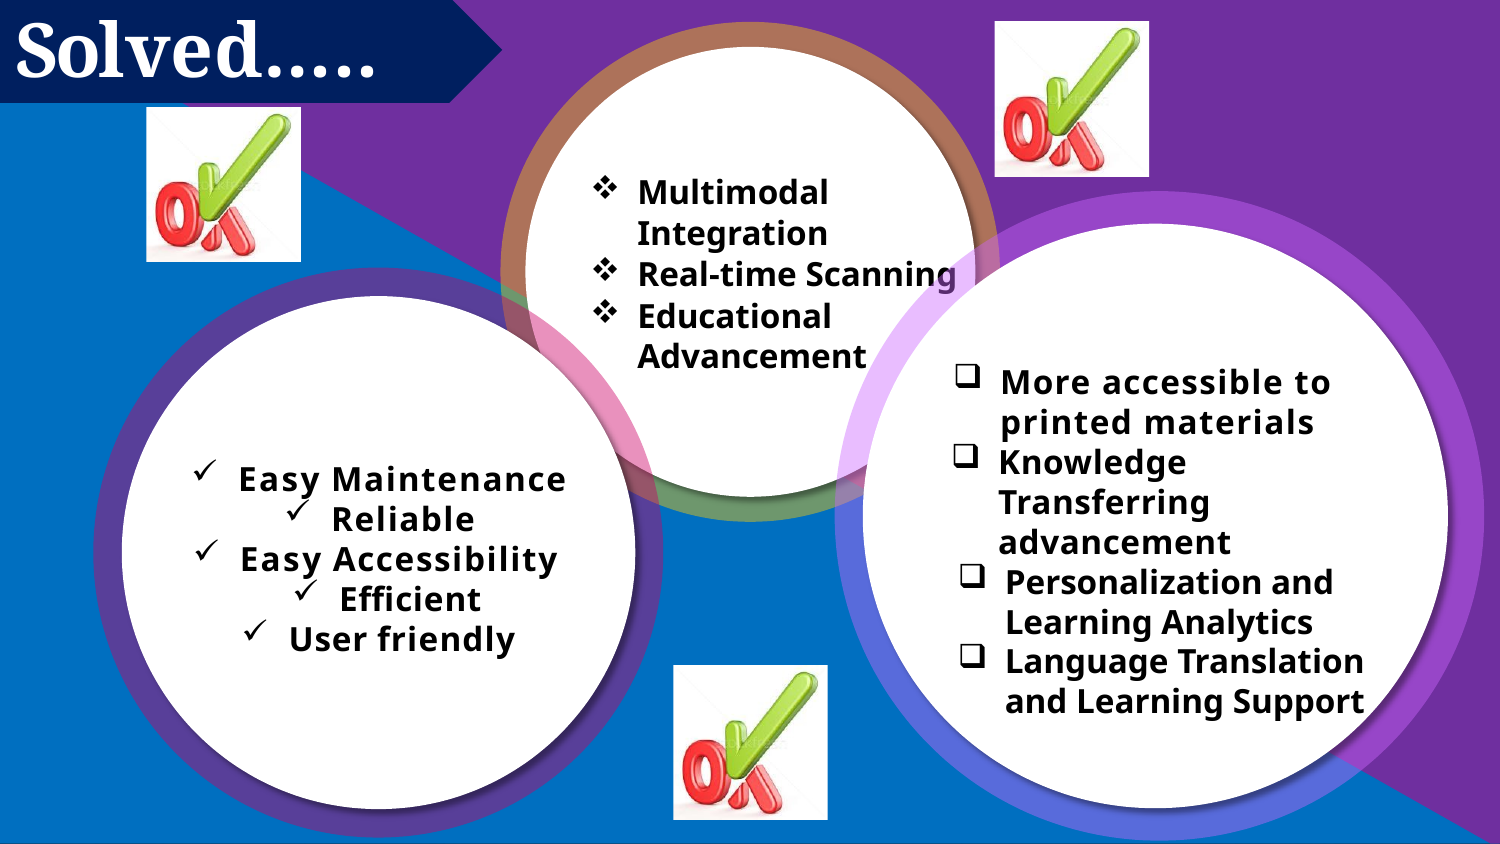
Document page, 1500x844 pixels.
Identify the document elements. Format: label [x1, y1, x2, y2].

text_box [146, 21, 1150, 821]
text_box [0, 0, 1500, 844]
text_box [834, 190, 1485, 841]
text_box [93, 267, 664, 838]
